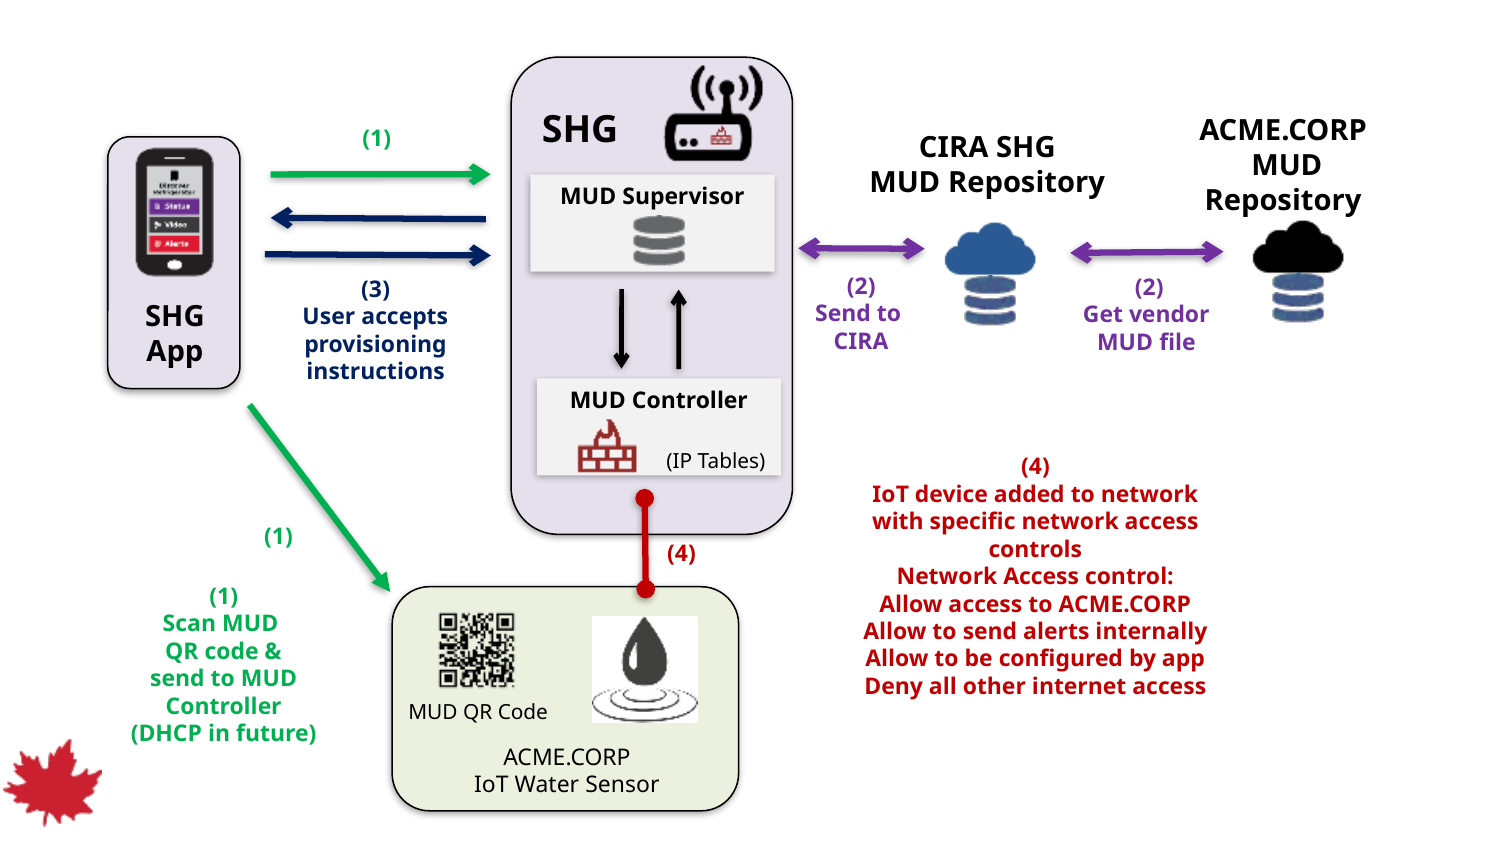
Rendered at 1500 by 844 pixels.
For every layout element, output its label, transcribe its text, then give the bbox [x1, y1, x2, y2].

text_box [798, 241, 925, 257]
picture [429, 602, 525, 699]
text_box ACME.CORP IoT Water Sensor [454, 734, 680, 805]
text_box MUD Controller [536, 378, 782, 476]
text_box CIRA SHG MUD Repository [840, 121, 1135, 206]
text_box [510, 56, 794, 536]
text_box SHG App [125, 290, 225, 375]
picture [133, 145, 217, 280]
text_box [671, 289, 686, 370]
text_box [614, 289, 629, 369]
text_box (2) Get vendor MUD file [1058, 265, 1240, 362]
text_box (4) IoT device added to network with specific network access controls Network Access control: Allow access to ACME.CORP Allow to send alerts internally Allow to be configured by app Deny all other internet access [832, 444, 1239, 816]
text_box (1) [343, 116, 410, 159]
text_box (1) [245, 514, 312, 557]
picture [591, 616, 699, 723]
picture [572, 410, 644, 482]
text_box [106, 136, 241, 390]
text_box [270, 166, 491, 182]
text_box [1070, 244, 1224, 261]
text_box (1) Scan MUD QR code & send to MUD Controller (DHCP in future) [101, 573, 346, 754]
picture [1247, 195, 1350, 332]
text_box MUD QR Code [393, 691, 569, 731]
text_box [264, 248, 491, 263]
text_box [638, 491, 653, 596]
text_box (2) Send to CIRA [792, 263, 930, 361]
text_box (4) [648, 530, 715, 573]
text_box [9, 763, 99, 809]
text_box ACME.CORP MUD Repository [1171, 103, 1396, 223]
picture [939, 198, 1042, 335]
text_box MUD Supervisor [530, 174, 775, 272]
text_box [391, 585, 740, 812]
text_box SHG [527, 97, 646, 157]
text_box [247, 403, 391, 593]
text_box (3) User accepts provisioning instructions [277, 266, 474, 392]
picture [3, 739, 102, 827]
picture [659, 58, 769, 169]
text_box [270, 210, 486, 226]
picture [622, 215, 691, 275]
text_box (IP Tables) [649, 440, 784, 481]
